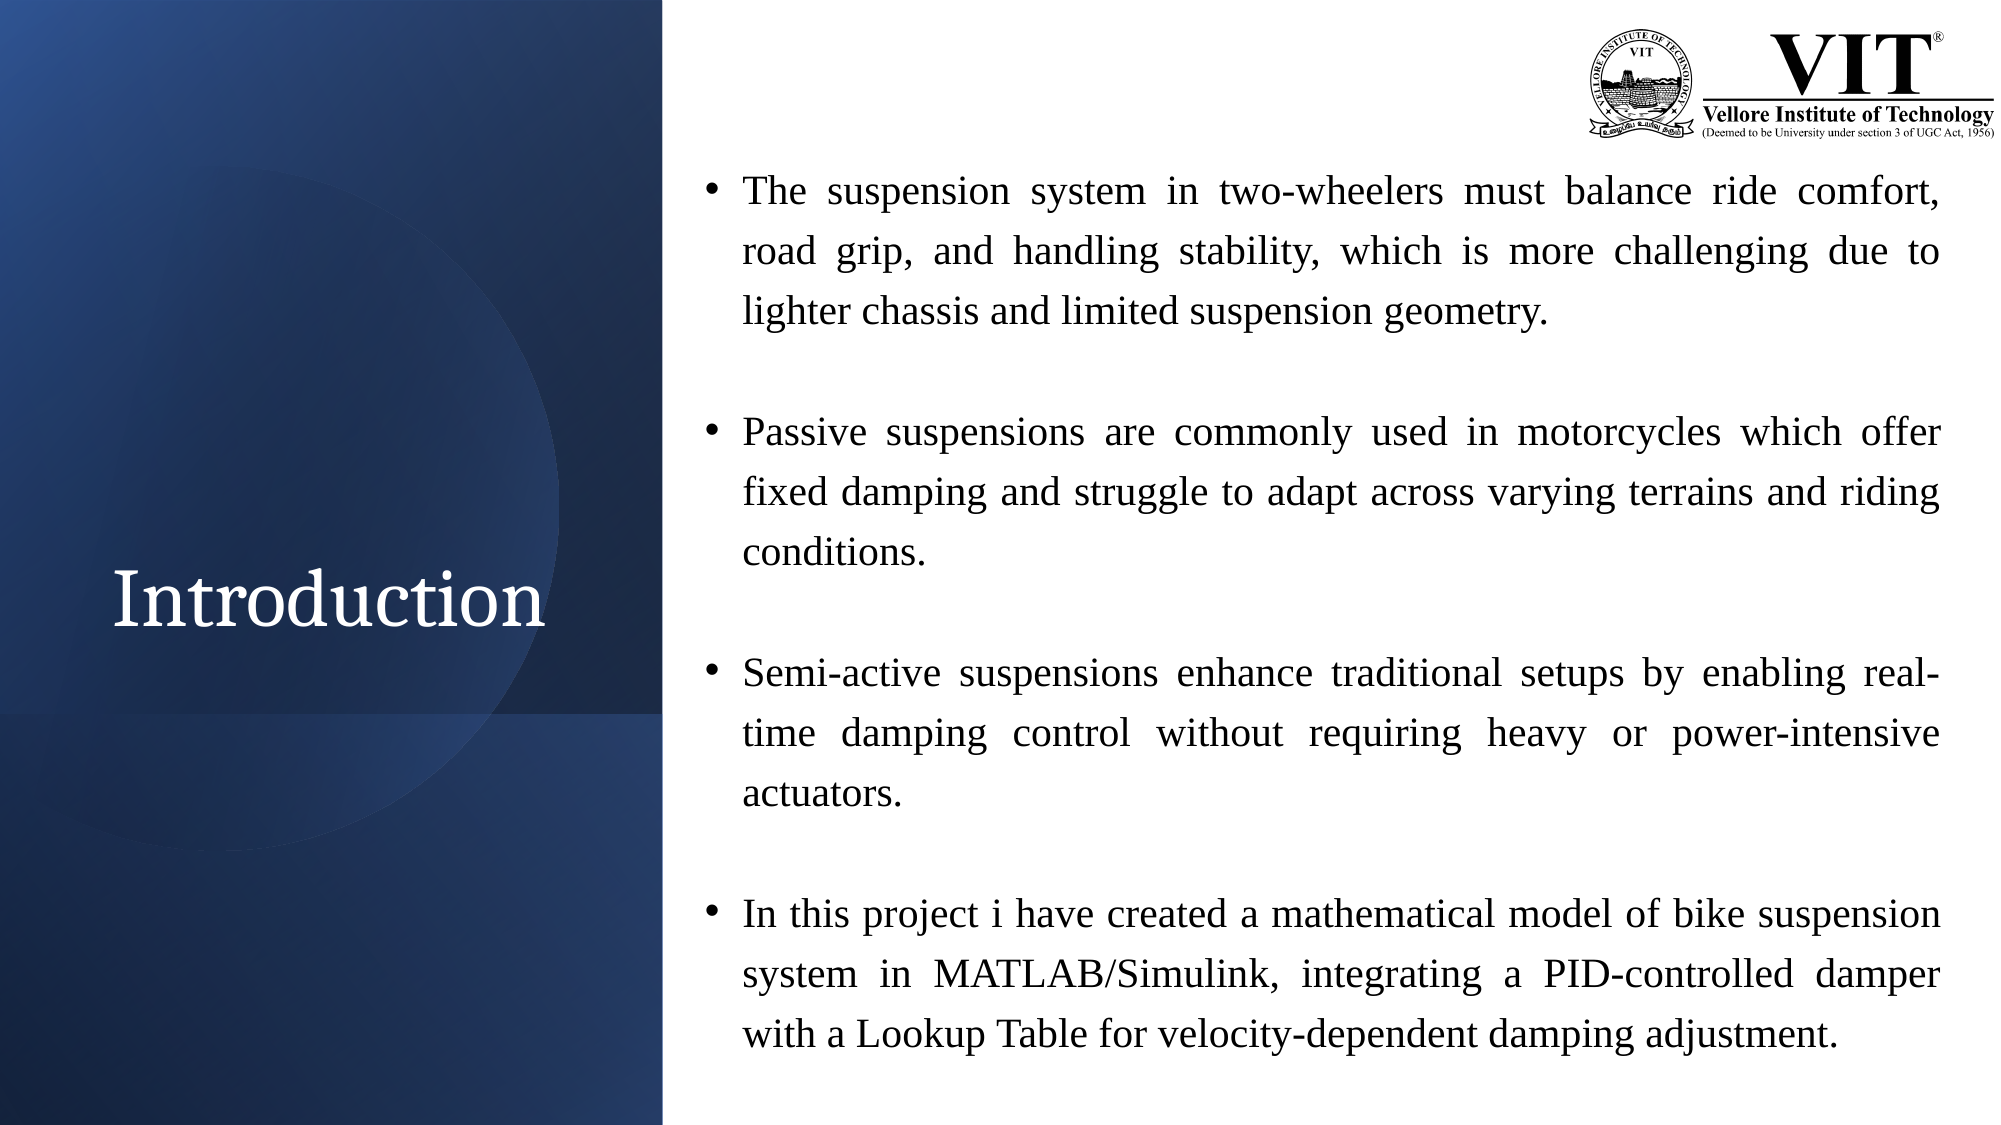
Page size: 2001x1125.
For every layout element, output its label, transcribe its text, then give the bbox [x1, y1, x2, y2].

picture [1589, 29, 1994, 139]
text_box [0, 0, 663, 1124]
title Introduction [76, 96, 602, 652]
text_box [663, 0, 2000, 1125]
list The suspension system in two-wheelers must balance ride comfort, road grip, and handling stability, which is more challenging due to lighter chassis and limited suspension geometry. Passive suspensions are commonly used in motorcycles which offer fixed damping and struggle to adapt across varying terrains and riding conditions. Semi-active suspensions enhance traditional setups by enabling real-time damping control without requiring heavy or power-intensive actuators. In this project i have created a mathematical model of bike suspension system in MATLAB/Simulink, integrating a PID-controlled damper with a Lookup Table for velocity-dependent damping adjustment. [689, 167, 1957, 1041]
